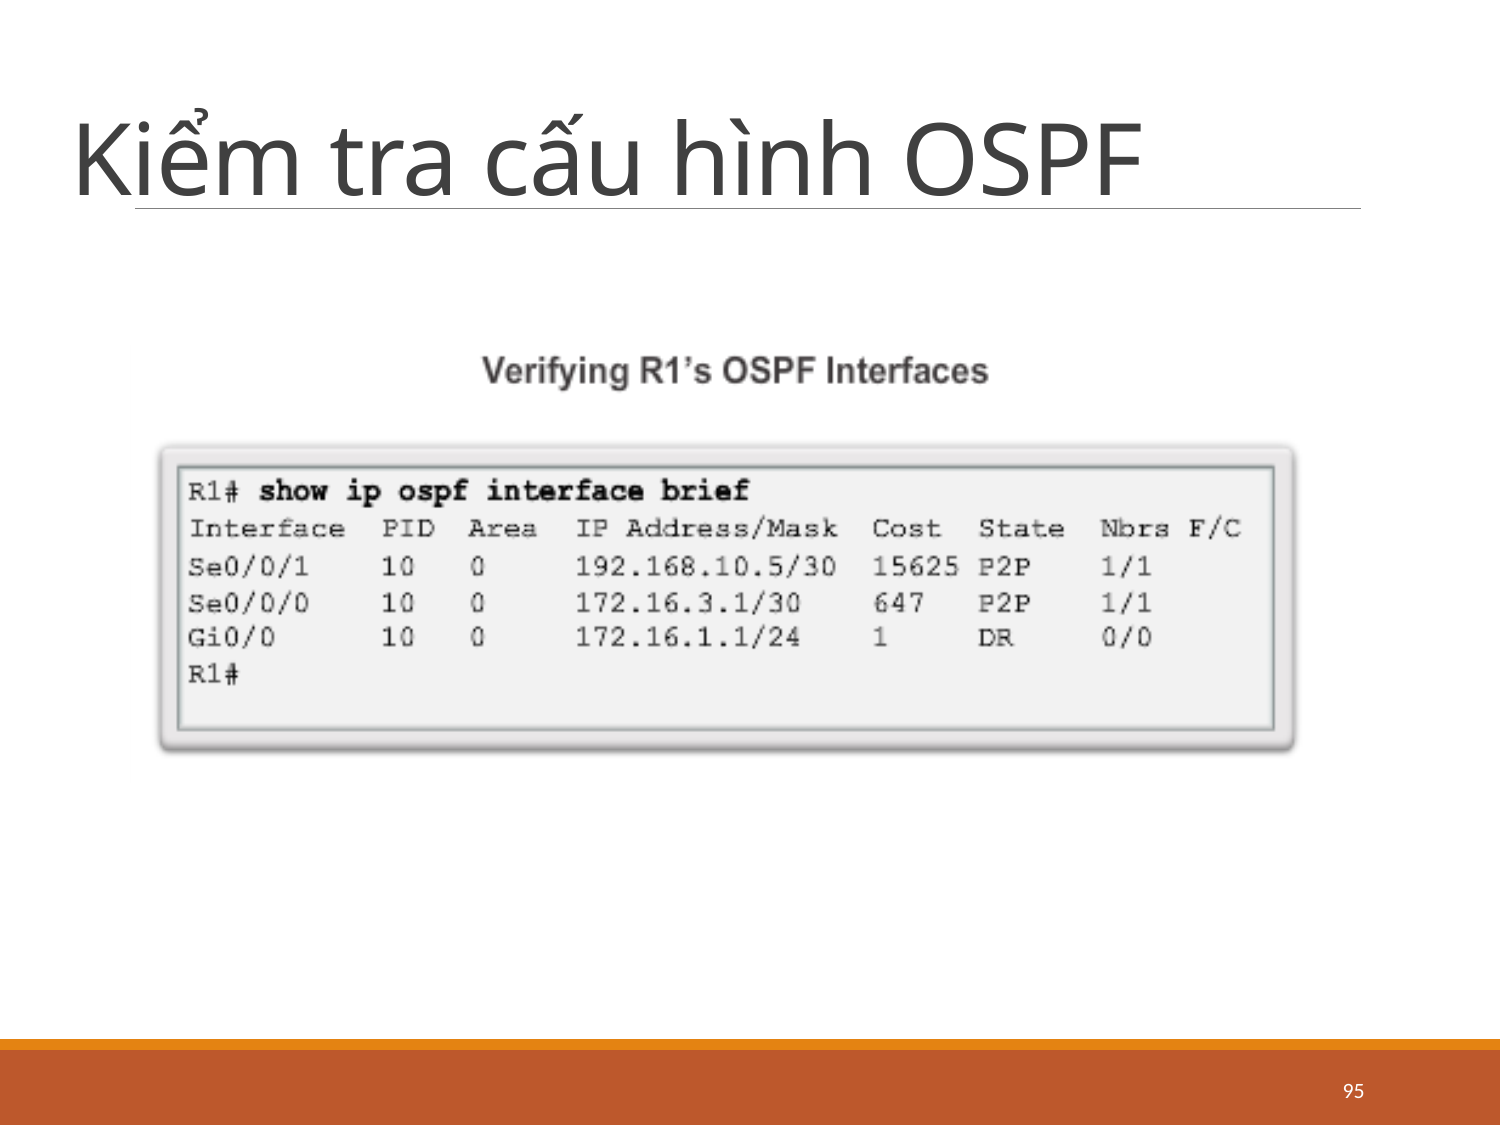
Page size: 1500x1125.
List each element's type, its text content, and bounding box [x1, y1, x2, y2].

picture [128, 345, 1313, 784]
title Kiểm tra cấu hình OSPF [55, 80, 1443, 224]
slide_number 95 [1218, 1059, 1380, 1120]
